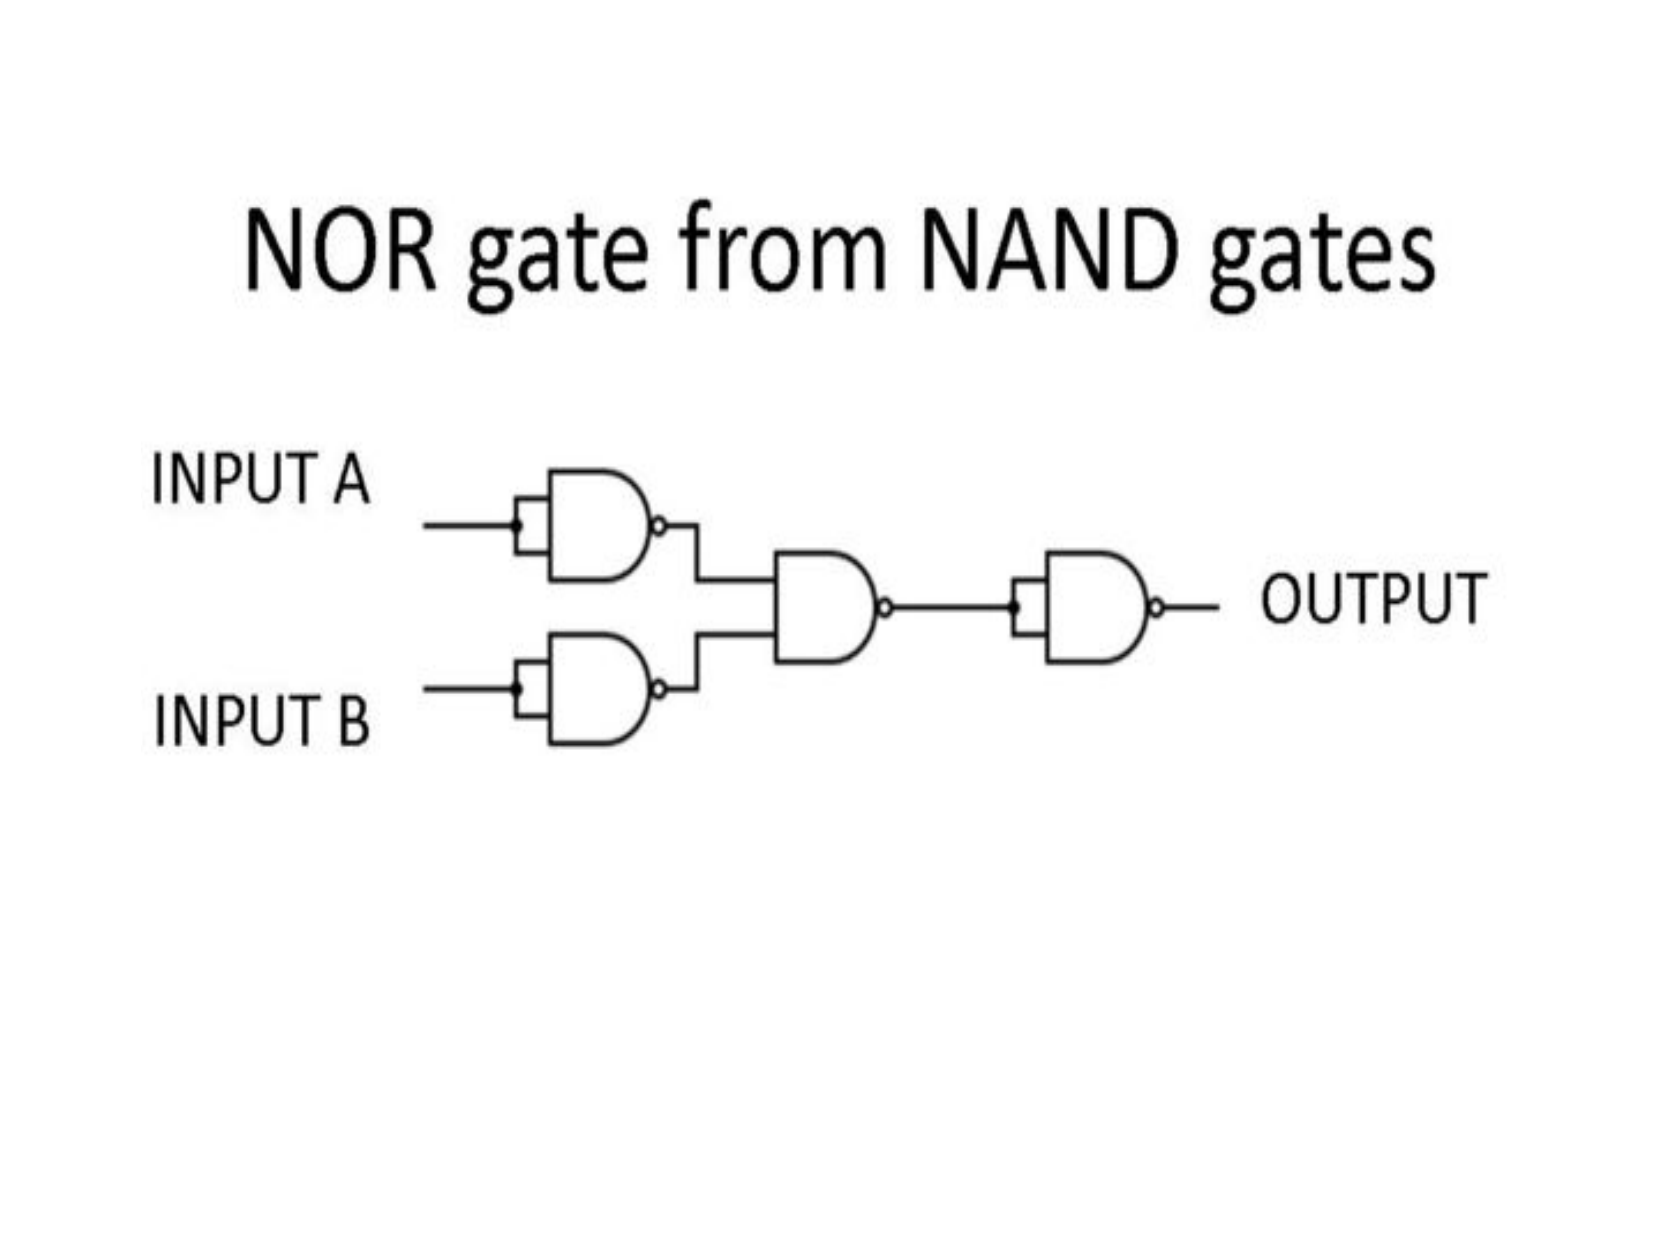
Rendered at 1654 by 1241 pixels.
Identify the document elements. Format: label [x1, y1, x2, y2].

picture [141, 153, 1572, 839]
